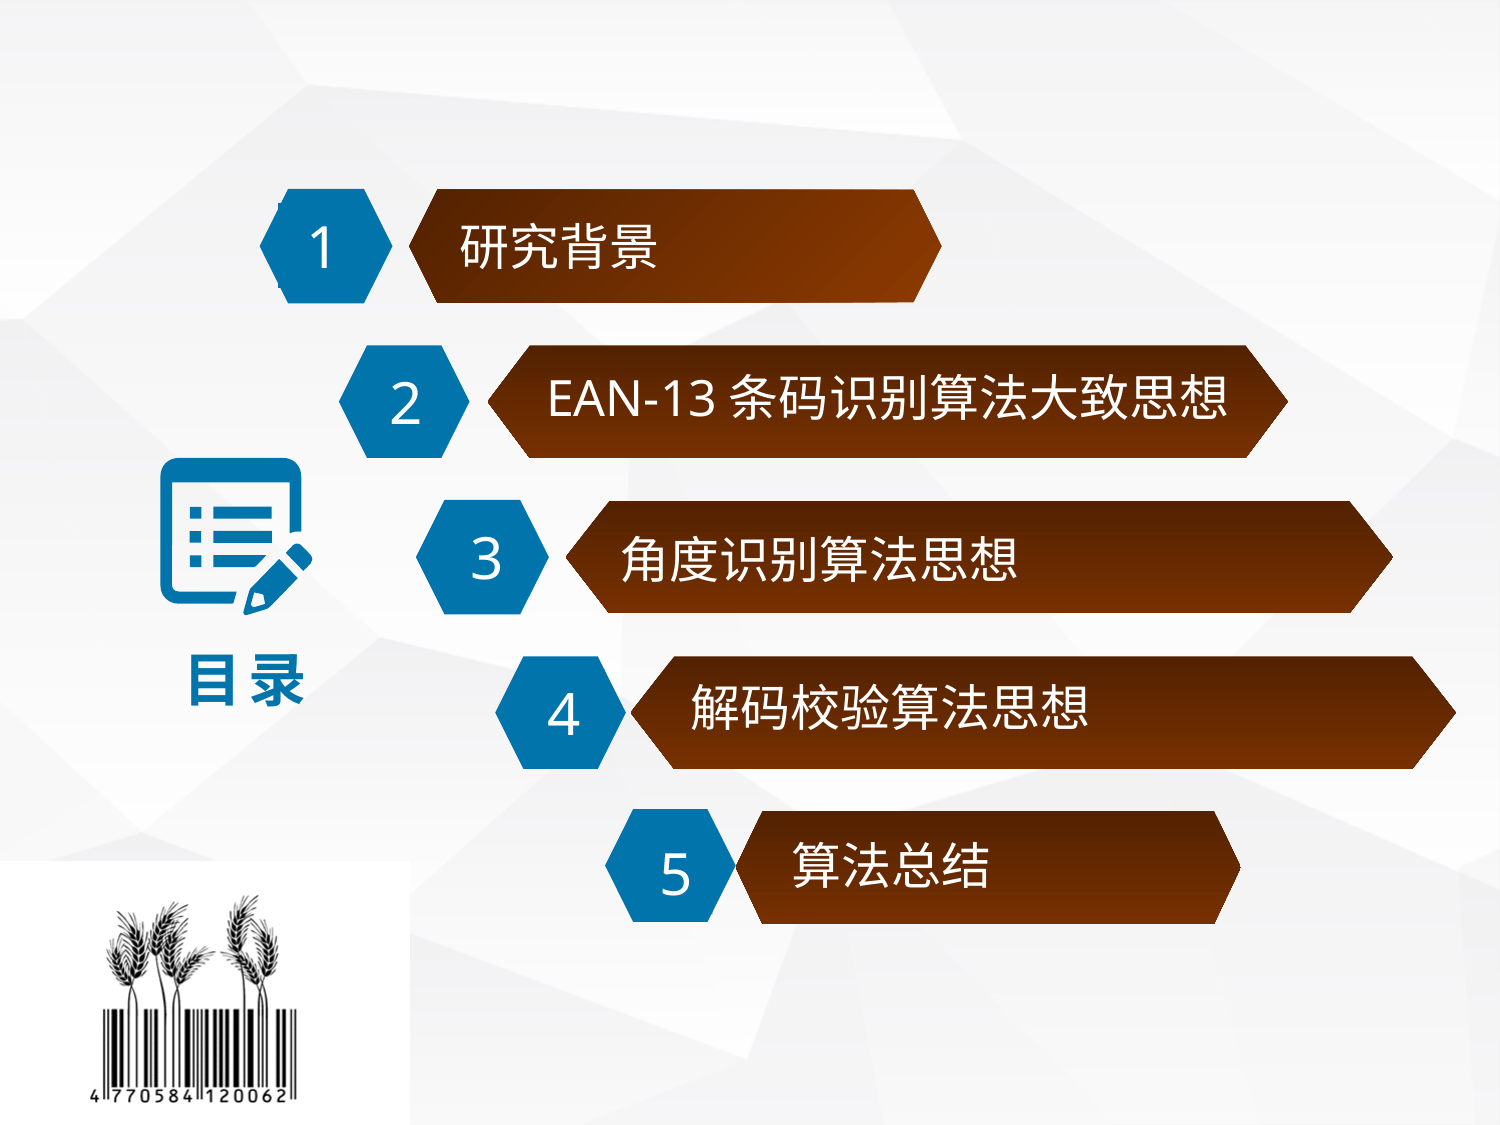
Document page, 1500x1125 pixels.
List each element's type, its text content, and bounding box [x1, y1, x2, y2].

picture [0, 0, 1500, 1125]
text_box [408, 188, 925, 304]
text_box 算法总结 [736, 827, 1145, 903]
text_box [495, 656, 626, 769]
text_box [519, 344, 1257, 358]
text_box [629, 655, 1433, 770]
text_box EAN-13条码识别算法大致思想 [487, 358, 1288, 434]
text_box 研究背景 [444, 208, 978, 283]
text_box 目录 [27, 635, 463, 721]
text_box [338, 345, 470, 458]
text_box 解码校验算法思想 [675, 669, 1500, 745]
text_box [604, 809, 736, 922]
text_box 角度识别算法思想 [605, 521, 1433, 596]
text_box [510, 434, 1265, 460]
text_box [160, 457, 313, 616]
text_box [751, 809, 1242, 925]
text_box [564, 499, 1367, 615]
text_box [260, 189, 392, 303]
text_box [417, 500, 548, 614]
